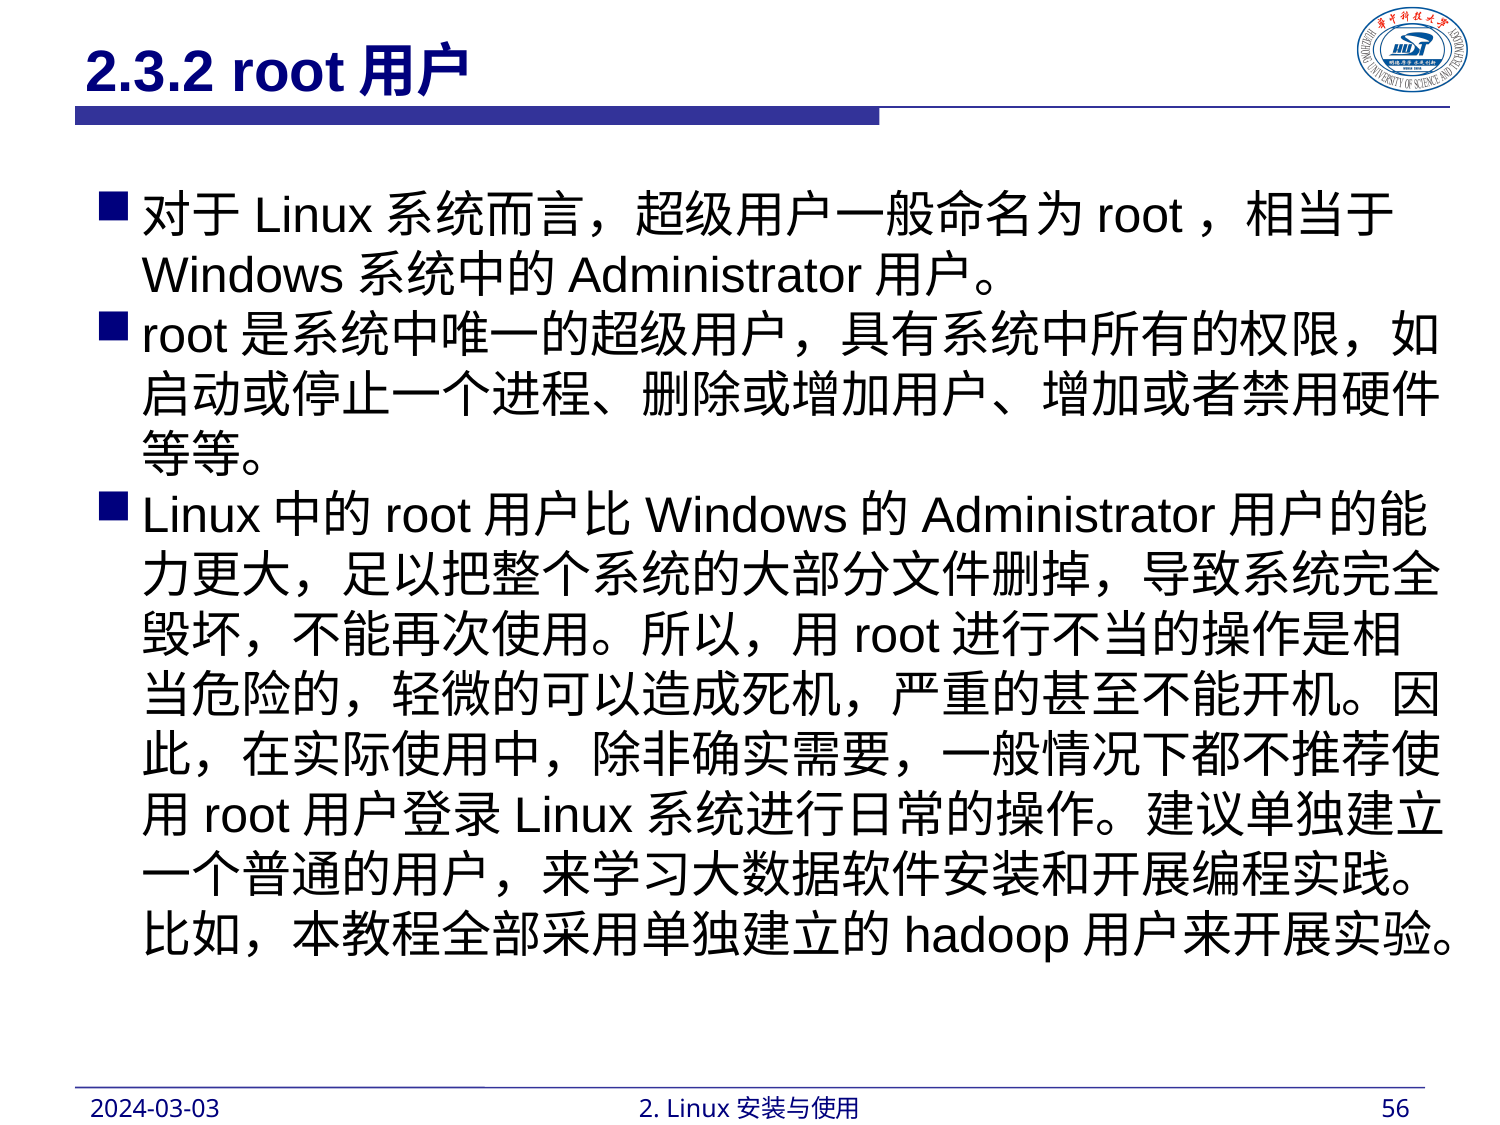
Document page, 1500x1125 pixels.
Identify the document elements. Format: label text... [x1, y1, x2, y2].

picture [1383, 0, 1475, 99]
text_box 对于Linux系统而言，超级用户一般命名为root，相当于Windows系统中的Administrator用户。 root是系统中唯一的超级用户，具有系统中所有的权限，如启动或停止一个进程、删除或增加用户、增加或者禁用硬件等等。 Linux中的root用户比Windows的Administrator用户的能力更大，足以把整个系统的大部分文件删掉，导致系统完全毁坏，不能再次使用。所以，用root进行不当的操作是相当危险的，轻微的可以造成死机，严重的甚至不能开机。因此，在实际使用中，除非确实需要，一般情况下都不推荐使用root用户登录Linux系统进行日常的操作。建议单独建立一个普通的用户，来学习大数据软件安装和开展编程实践。比如，本教程全部采用单独建立的hadoop用户来开展实验。 [80, 174, 1463, 970]
slide_number 56 [1100, 1084, 1425, 1125]
title 2.3.2 root用户 [70, 0, 1383, 143]
footer 2. Linux安装与使用 [512, 1084, 988, 1125]
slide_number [75, 1084, 400, 1125]
